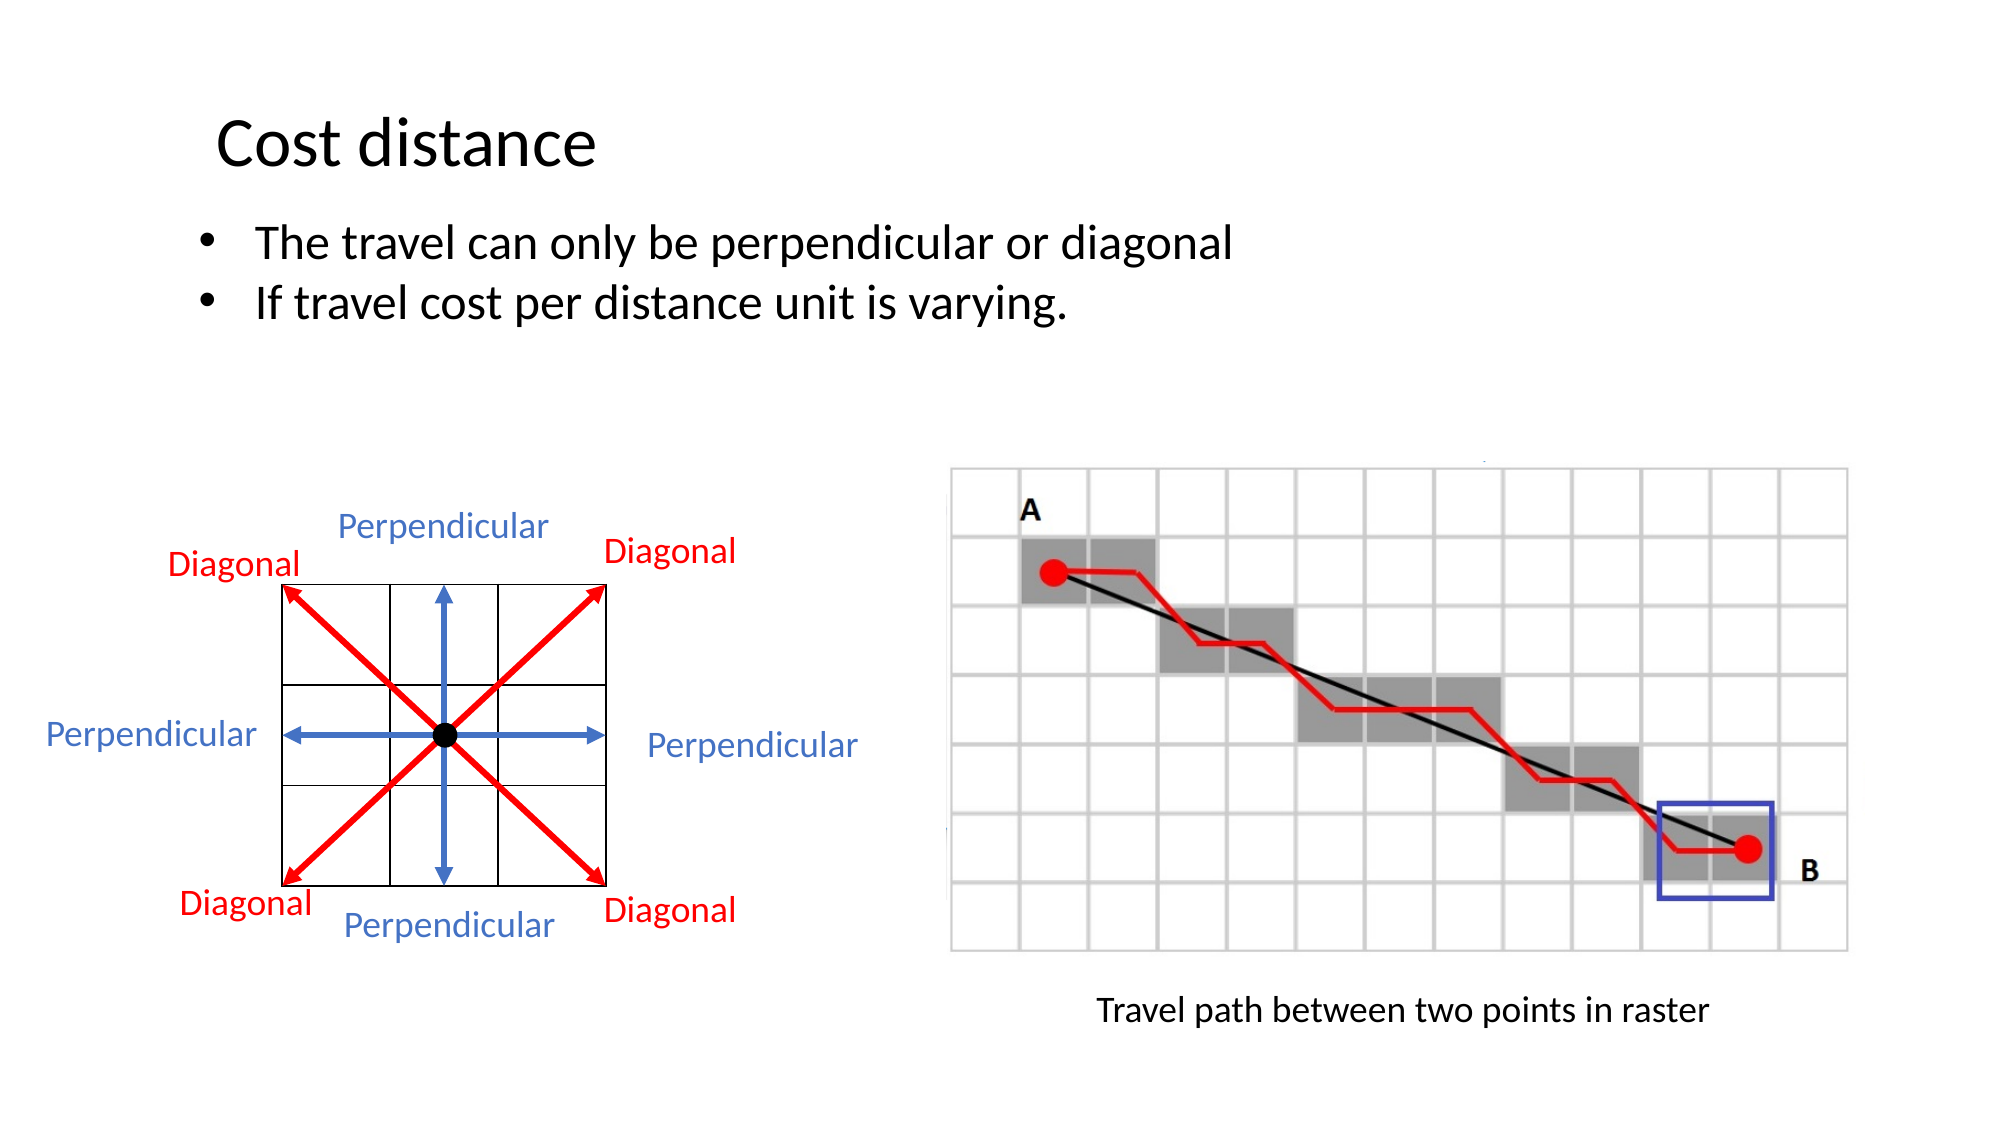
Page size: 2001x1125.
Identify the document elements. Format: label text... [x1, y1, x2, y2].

text_box Travel path between two points in raster [1081, 977, 1726, 1038]
text_box Diagonal [164, 870, 328, 931]
text_box Perpendicular [323, 494, 565, 554]
text_box The travel can only be perpendicular or diagonal If travel cost per distance unit is varying. [183, 202, 1713, 337]
text_box Perpendicular [31, 702, 273, 762]
text_box Cost distance [201, 88, 613, 189]
text_box Diagonal [588, 877, 752, 938]
text_box Diagonal [588, 518, 752, 579]
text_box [282, 736, 443, 886]
text_box Perpendicular [632, 712, 874, 772]
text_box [282, 584, 443, 735]
picture [946, 461, 1865, 964]
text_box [445, 584, 606, 735]
text_box Diagonal [153, 531, 316, 592]
text_box Perpendicular [329, 892, 571, 953]
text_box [445, 736, 606, 886]
